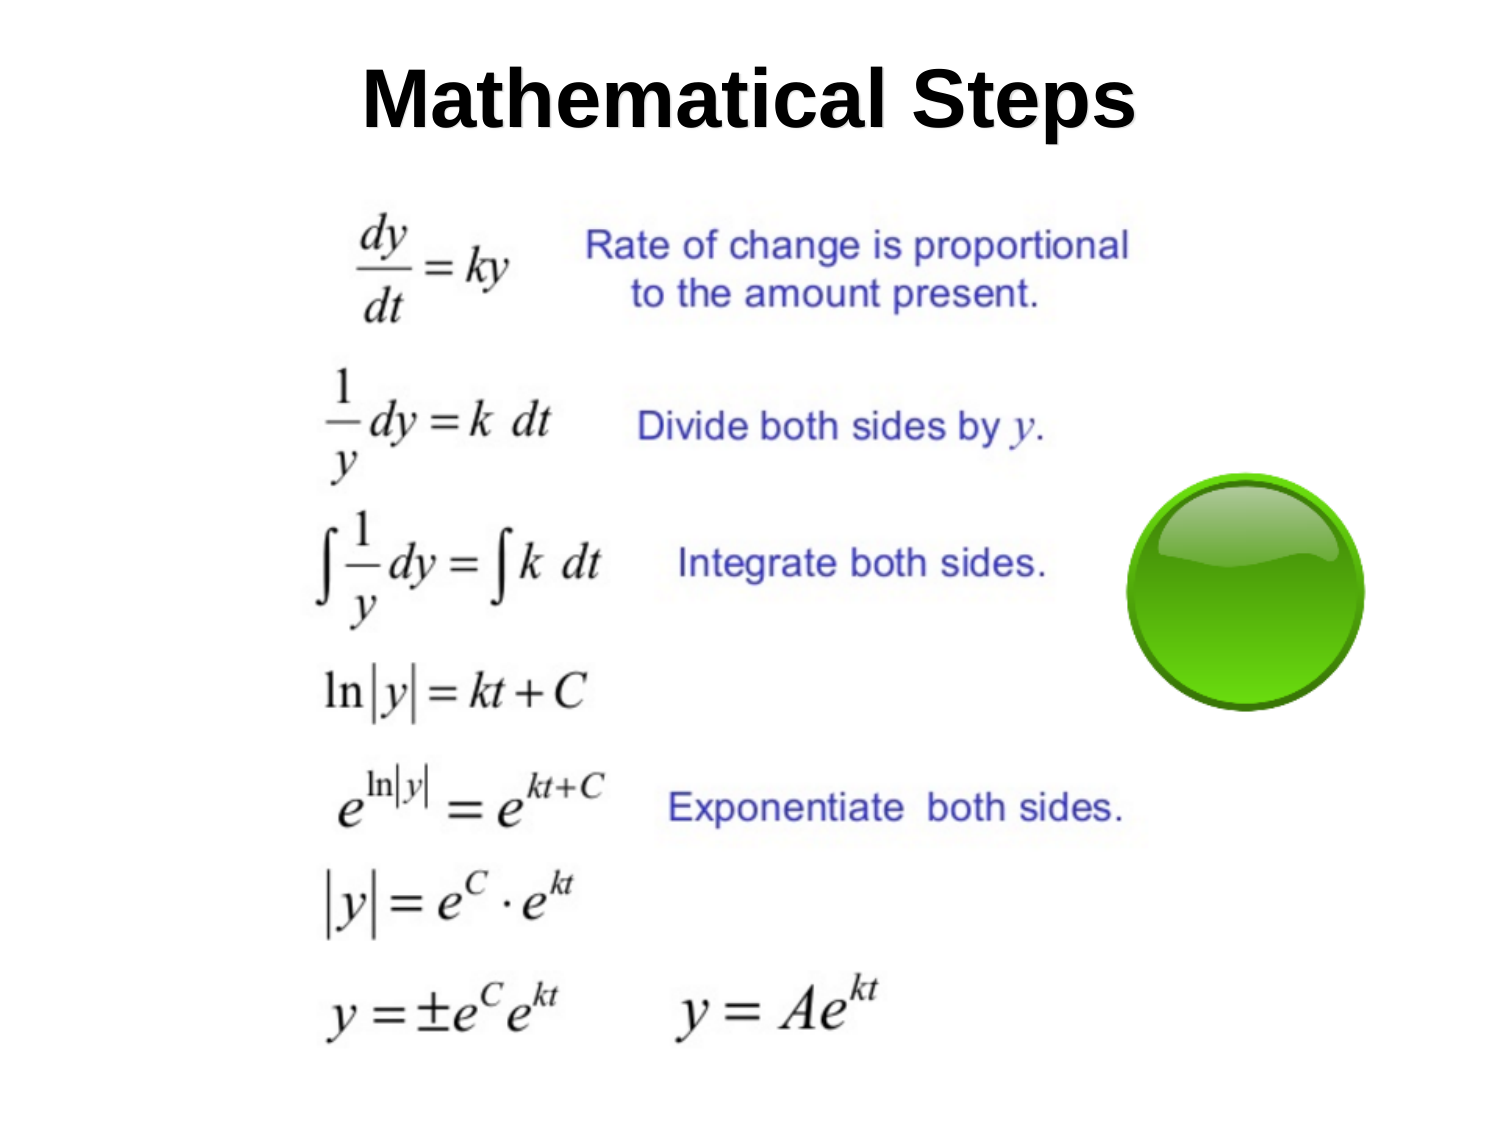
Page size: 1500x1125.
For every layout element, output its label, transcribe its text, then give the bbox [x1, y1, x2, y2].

picture [295, 177, 1369, 1080]
title Mathematical Steps [24, 24, 1476, 163]
